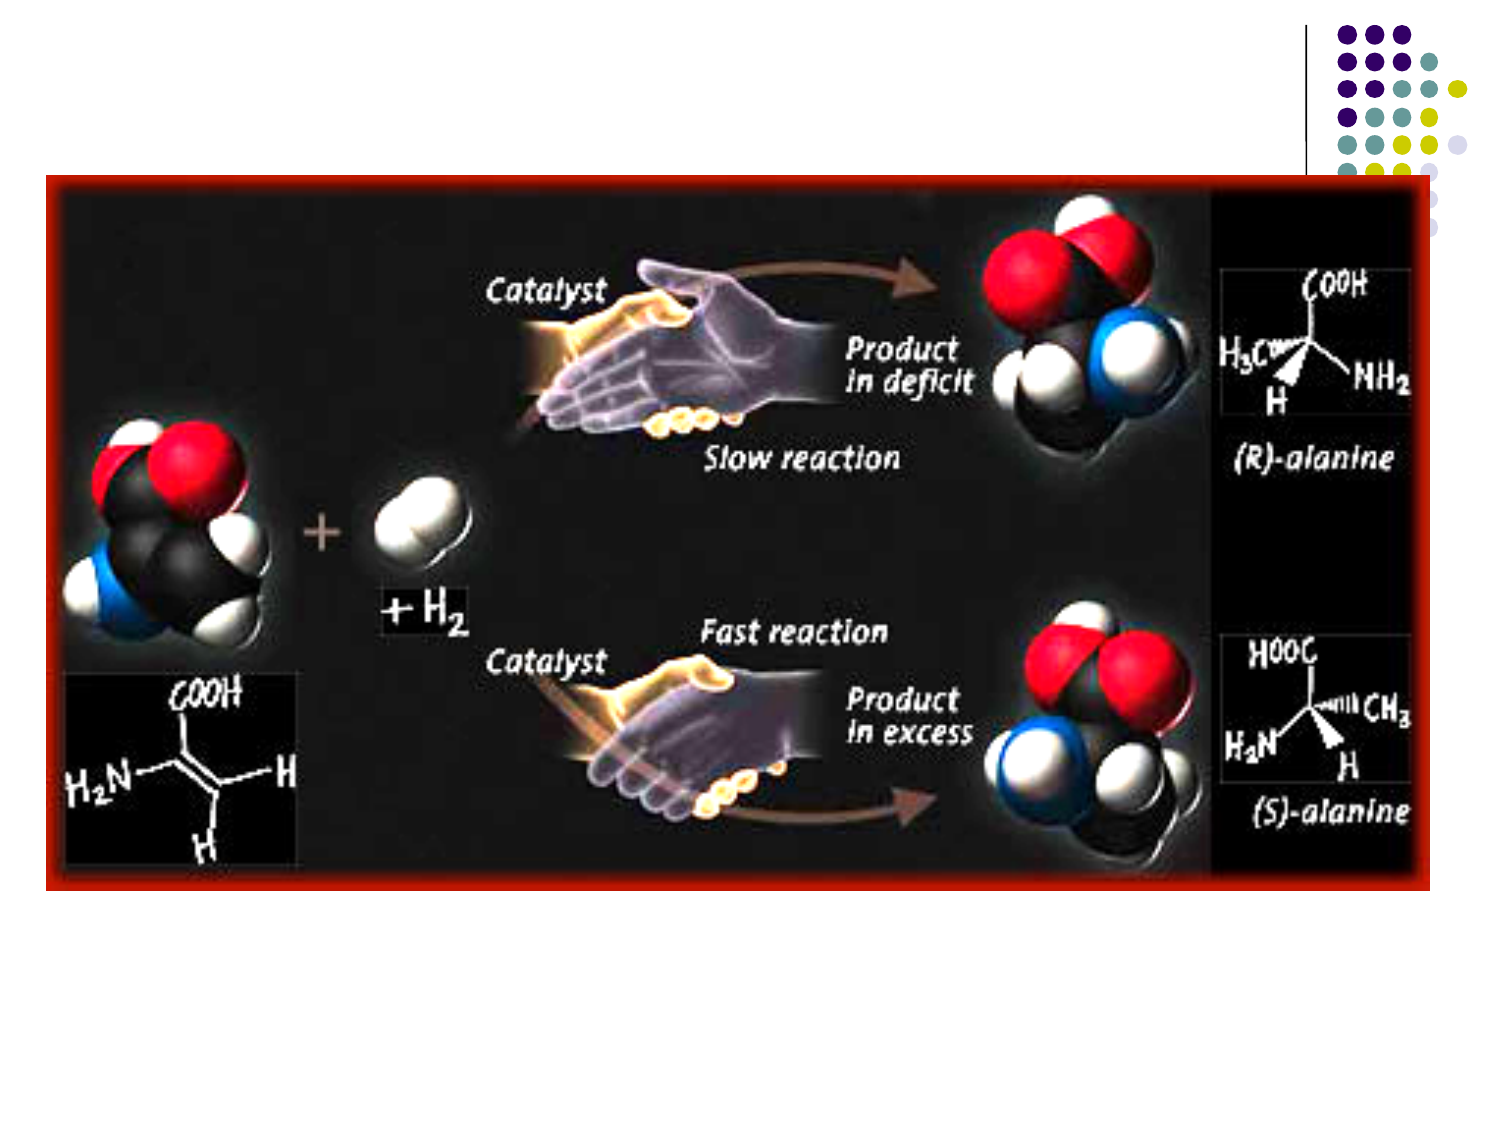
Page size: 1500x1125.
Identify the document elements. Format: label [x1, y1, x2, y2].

picture [46, 175, 1430, 891]
